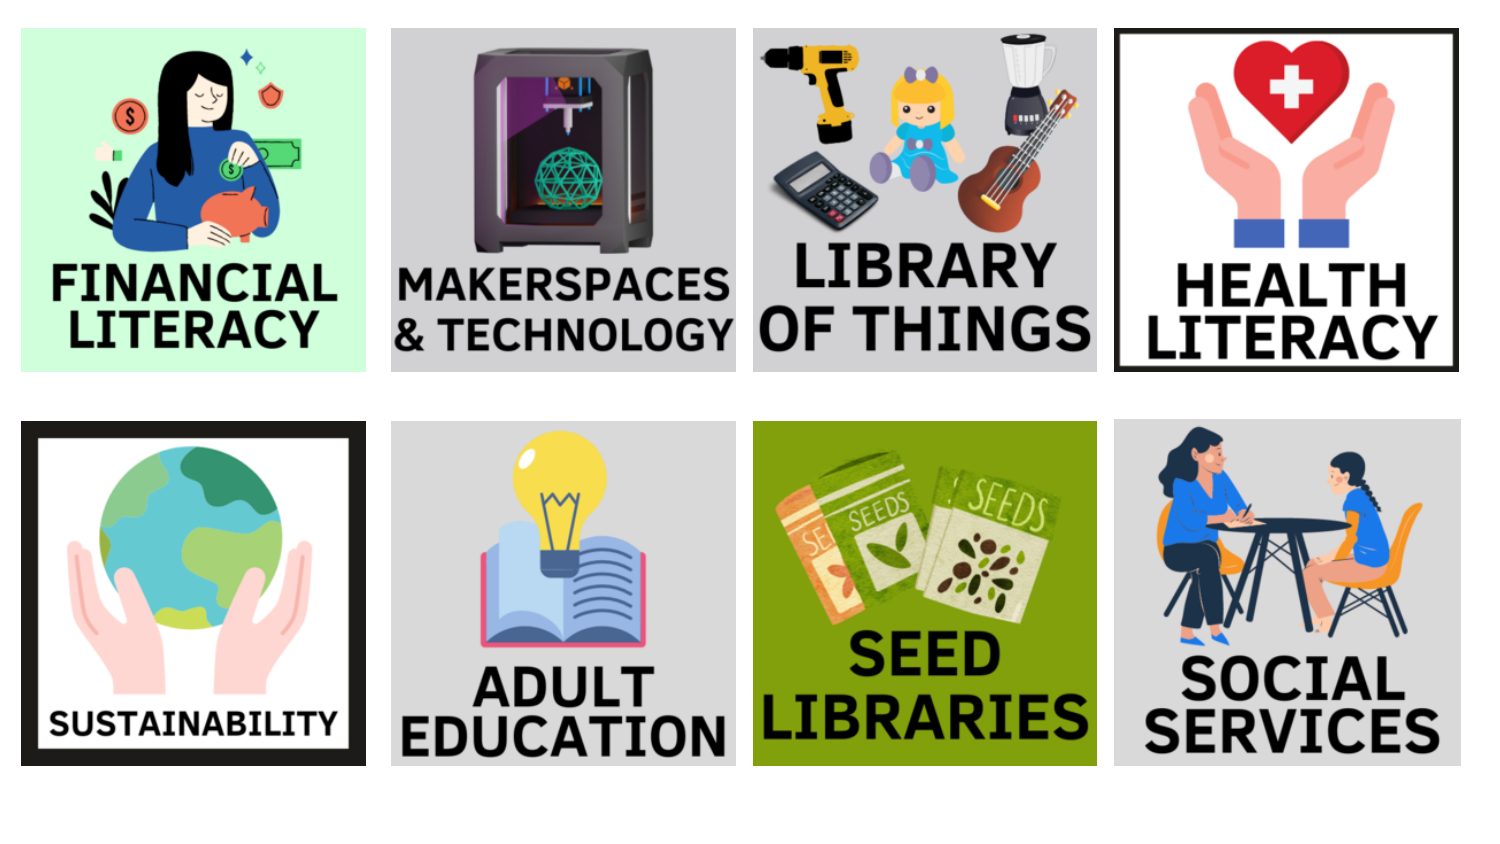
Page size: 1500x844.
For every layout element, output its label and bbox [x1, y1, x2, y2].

picture [1113, 419, 1461, 766]
picture [21, 421, 366, 766]
picture [752, 421, 1098, 766]
picture [21, 27, 366, 373]
picture [752, 27, 1098, 373]
picture [391, 421, 736, 766]
picture [391, 27, 736, 373]
picture [1114, 27, 1459, 373]
